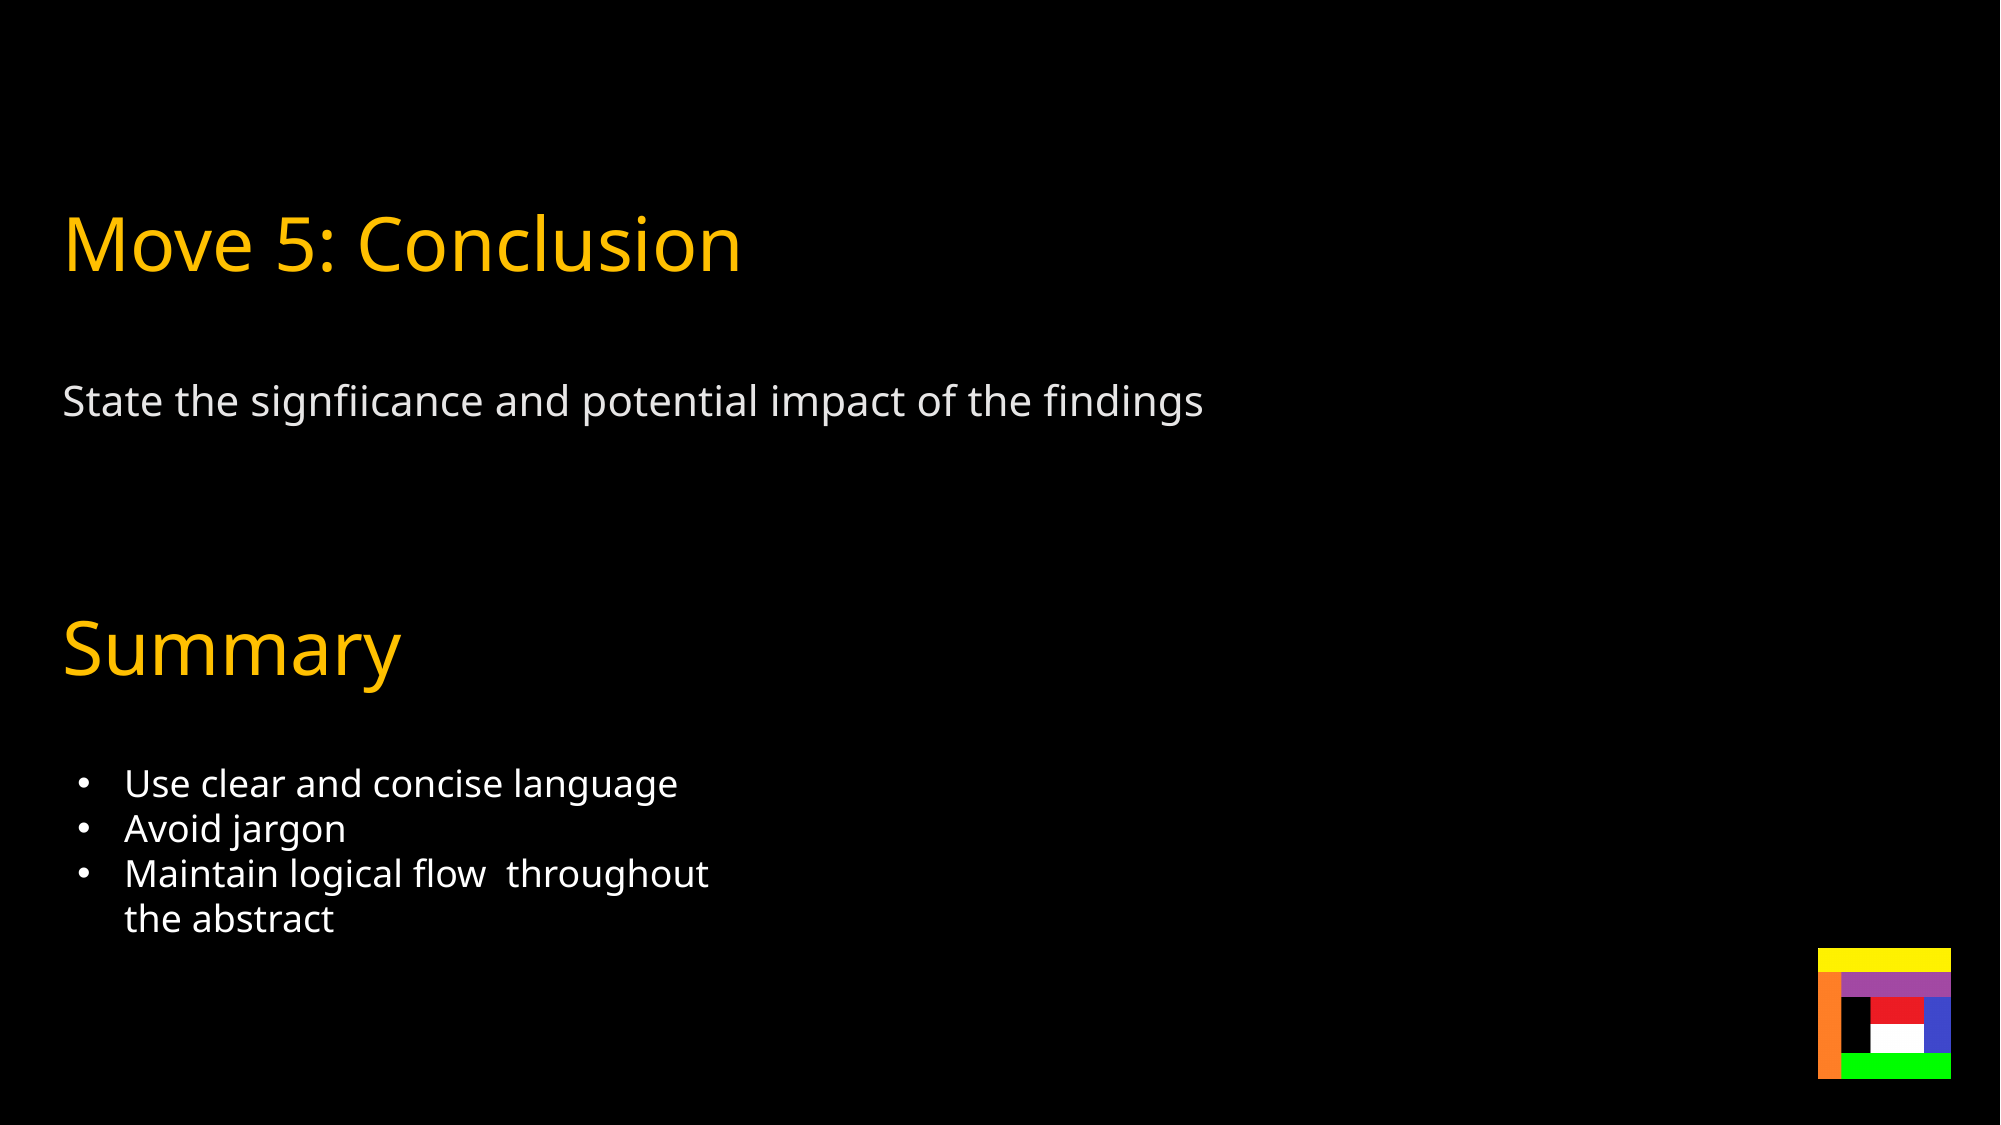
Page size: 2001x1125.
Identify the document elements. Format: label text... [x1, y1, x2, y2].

text_box Move 5: Conclusion [62, 126, 1530, 287]
text_box State the signfiicance and potential impact of the findings [62, 377, 1530, 425]
text_box Summary [62, 530, 1530, 690]
picture [1818, 948, 1951, 1080]
text_box Use clear and concise language Avoid jargon Maintain logical flow throughout the abstract [62, 752, 768, 993]
